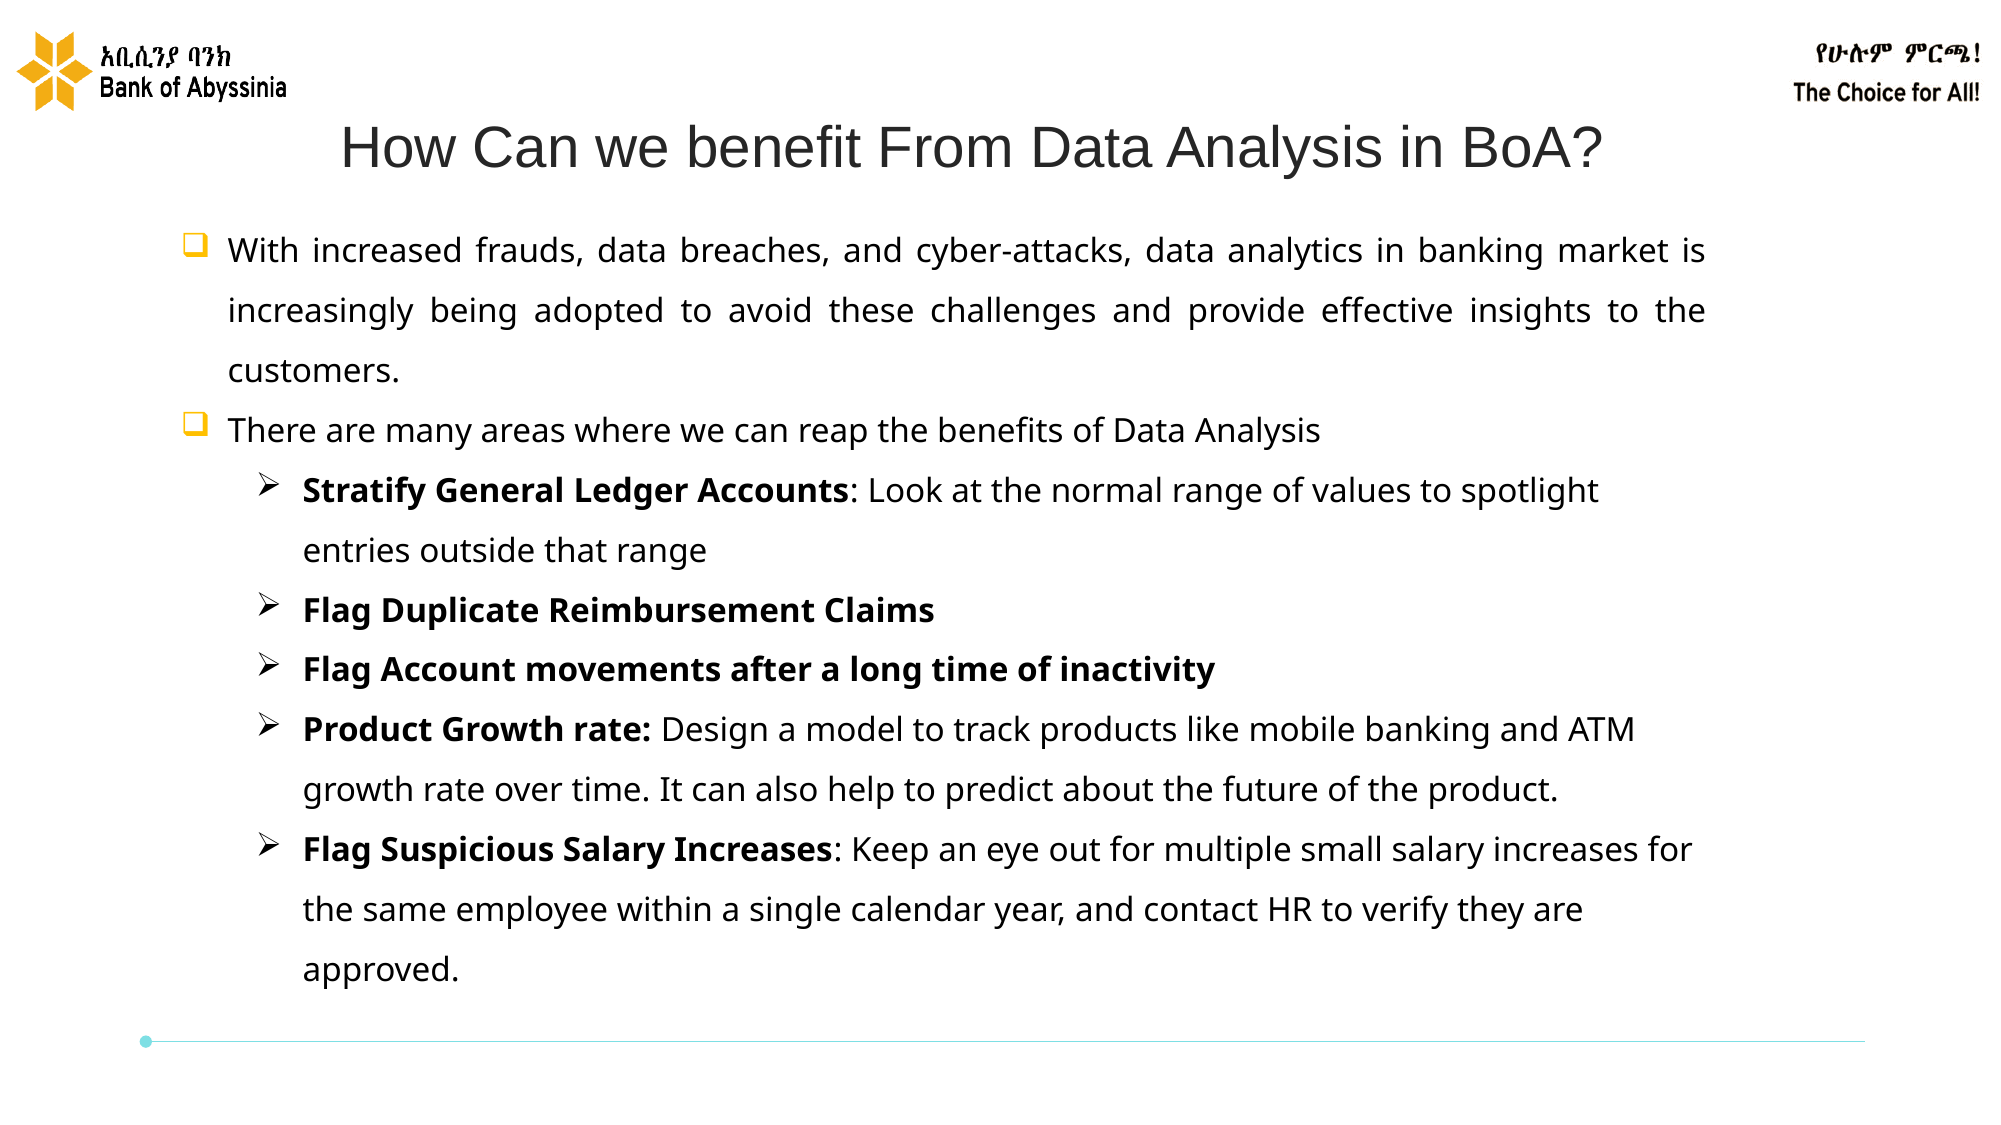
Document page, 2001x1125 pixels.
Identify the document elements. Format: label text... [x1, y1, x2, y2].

picture [16, 31, 286, 111]
text_box With increased frauds, data breaches, and cyber-attacks, data analytics in banking market is increasingly being adopted to avoid these challenges and provide effective insights to the customers. There are many areas where we can reap the benefits of Data Analysis Stratify General Ledger Accounts: Look at the normal range of values to spotlight entries outside that range Flag Duplicate Reimbursement Claims Flag Account movements after a long time of inactivity Product Growth rate: Design a model to track products like mobile banking and ATM growth rate over time. It can also help to predict about the future of the product. Flag Suspicious Salary Increases: Keep an eye out for multiple small salary increases for the same employee within a single calendar year, and contact HR to verify they are approved. [166, 202, 1724, 996]
picture [1778, 27, 1989, 111]
list How Can we benefit From Data Analysis in BoA? [307, 104, 1639, 192]
